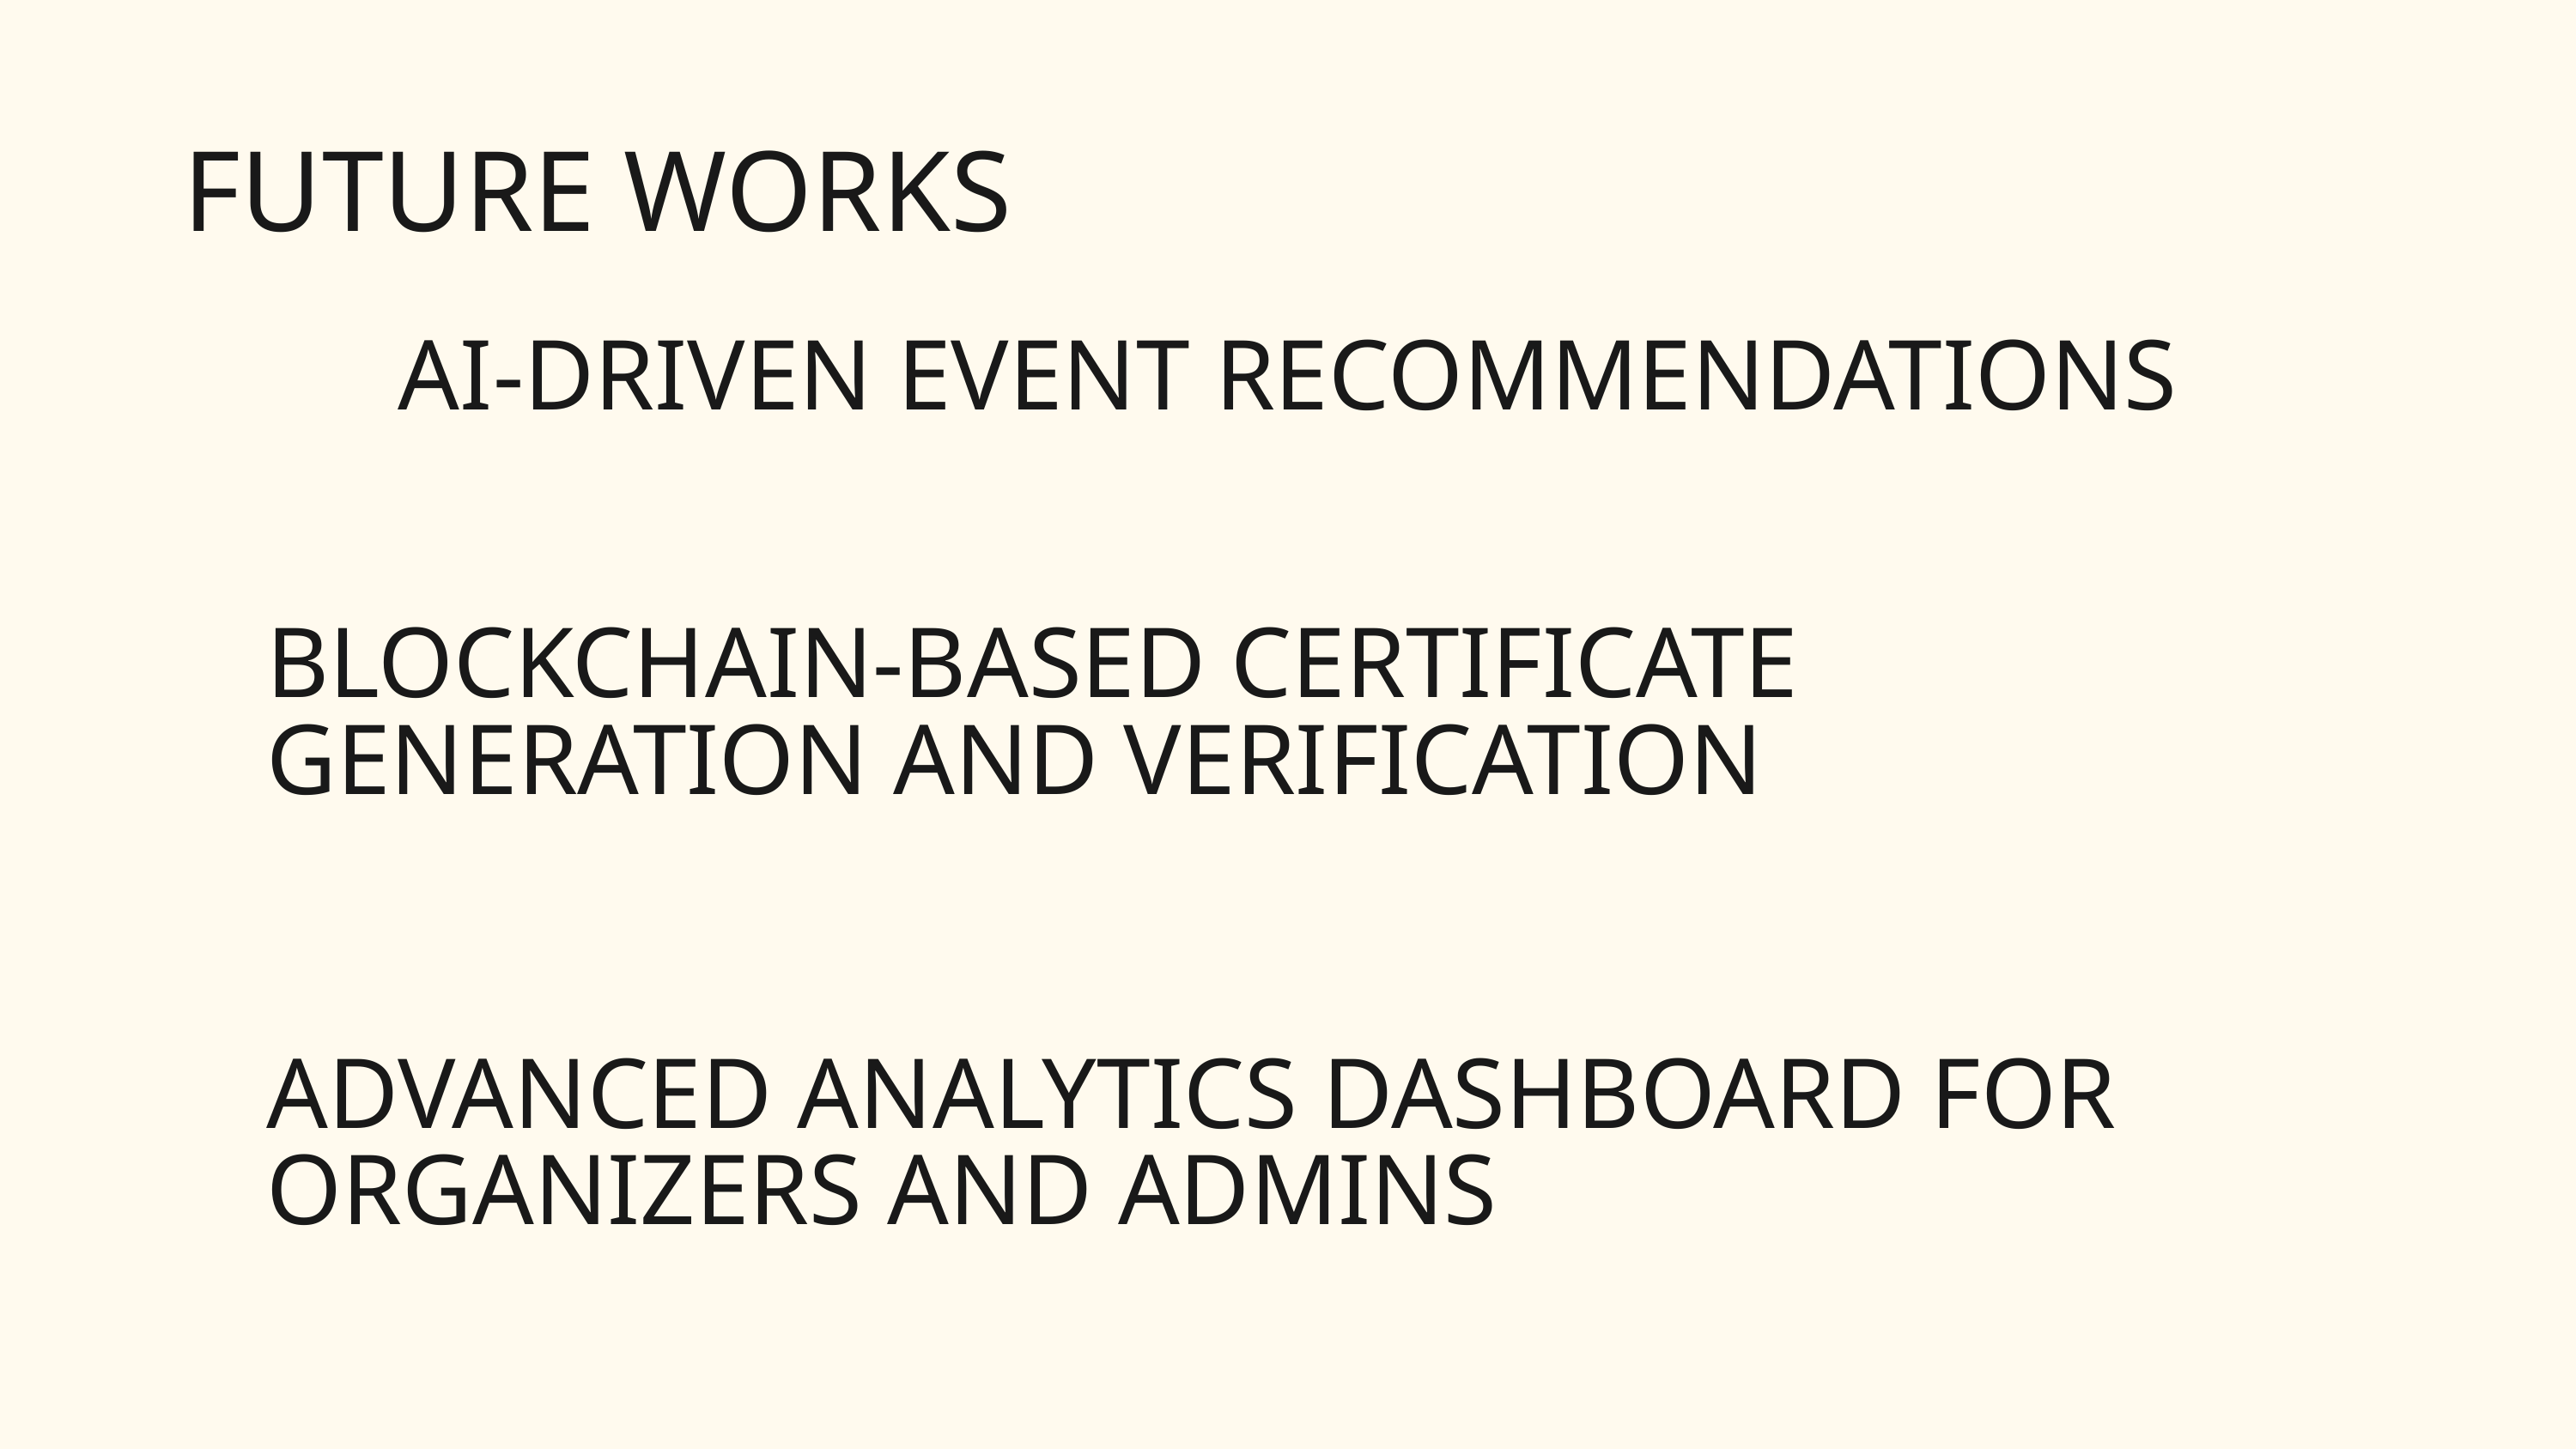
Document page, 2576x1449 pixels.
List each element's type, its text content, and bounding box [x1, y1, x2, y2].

text_box ADVANCED ANALYTICS DASHBOARD FOR ORGANIZERS AND ADMINS [266, 1051, 2310, 1245]
text_box BLOCKCHAIN-BASED CERTIFICATE GENERATION AND VERIFICATION [266, 620, 2310, 814]
text_box FUTURE WORKS [50, 142, 1146, 254]
text_box AI-DRIVEN EVENT RECOMMENDATIONS [266, 332, 2310, 430]
